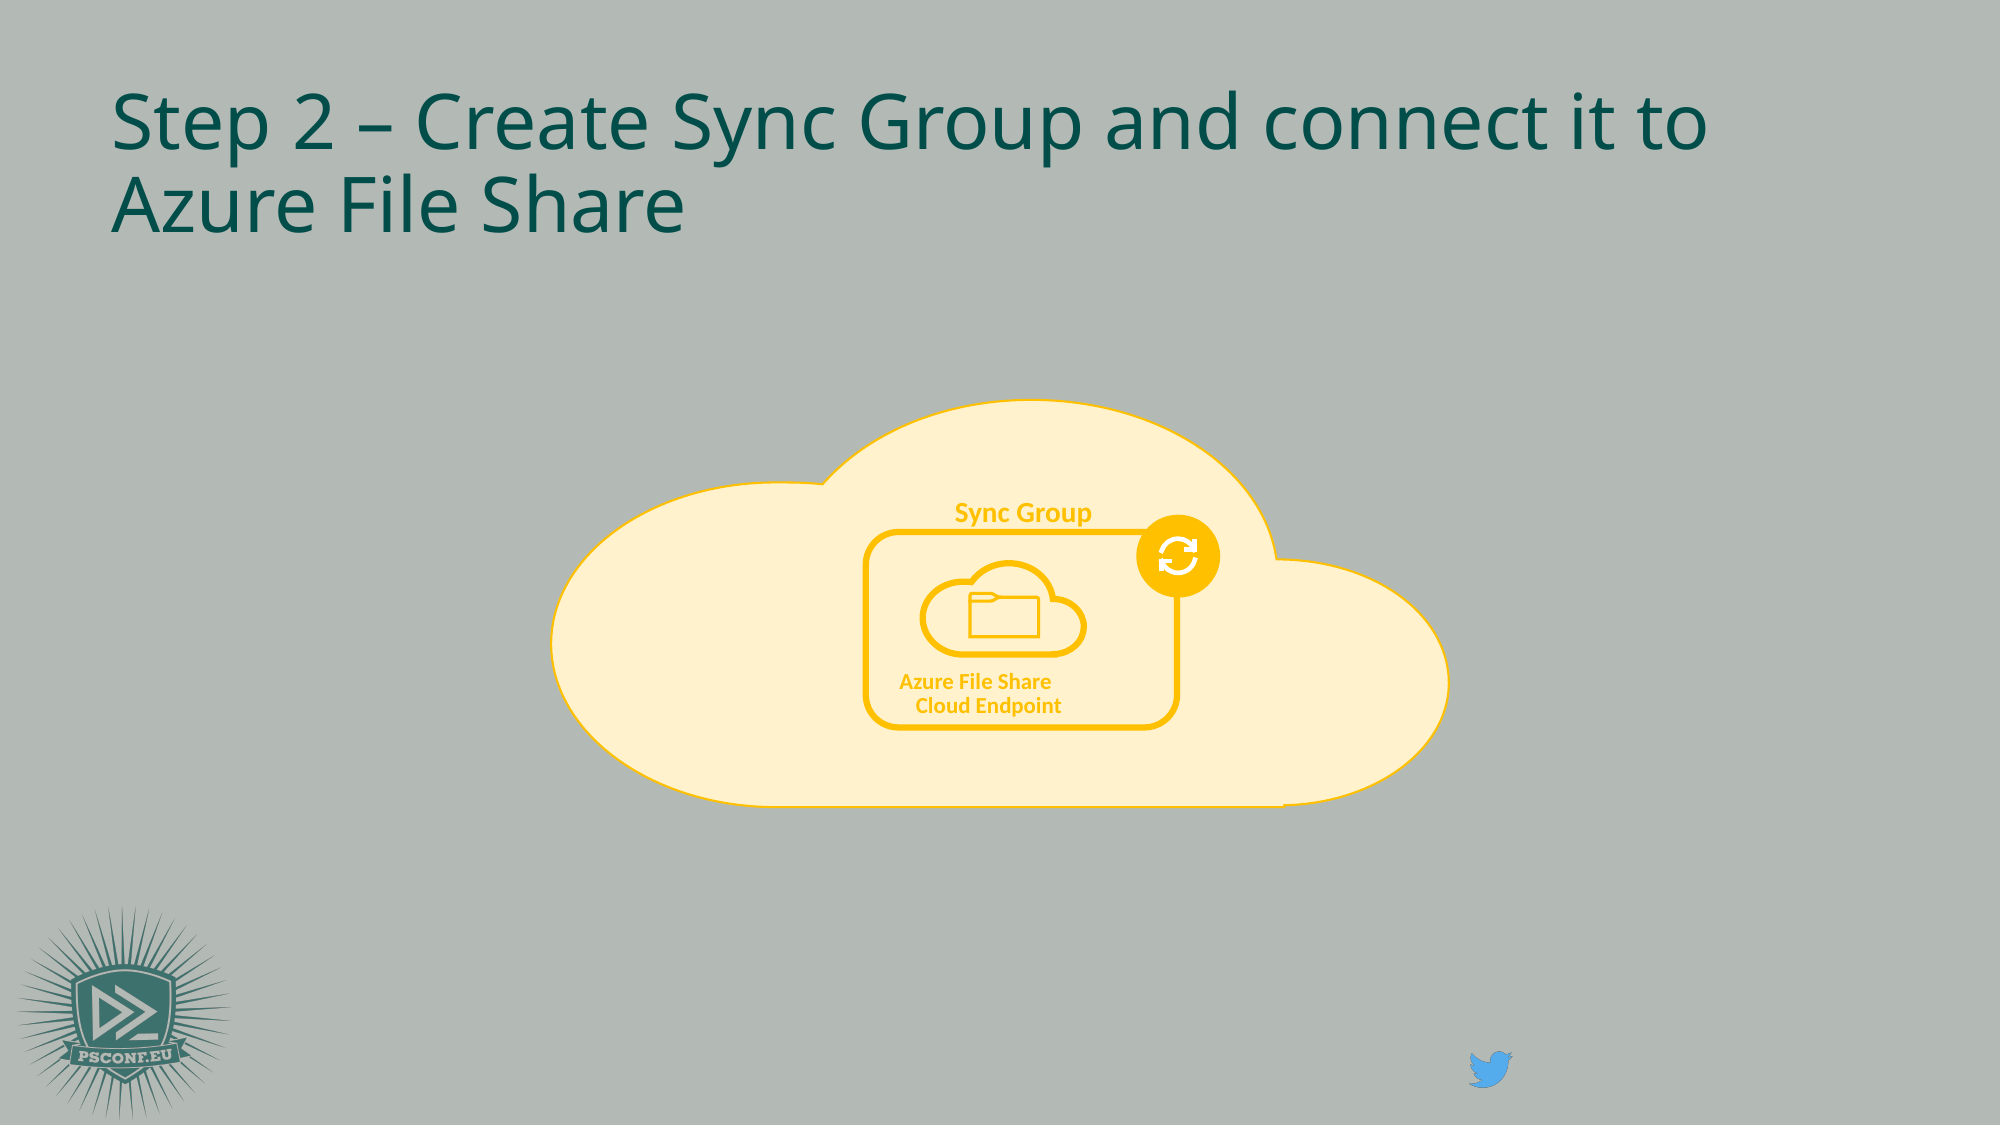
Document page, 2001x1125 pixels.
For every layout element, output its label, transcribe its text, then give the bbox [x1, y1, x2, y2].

picture [1458, 1037, 1523, 1103]
title Step 2 – Create Sync Group and connect it to Azure File Share [96, 75, 1904, 257]
text_box [551, 399, 1449, 808]
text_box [865, 493, 1221, 728]
